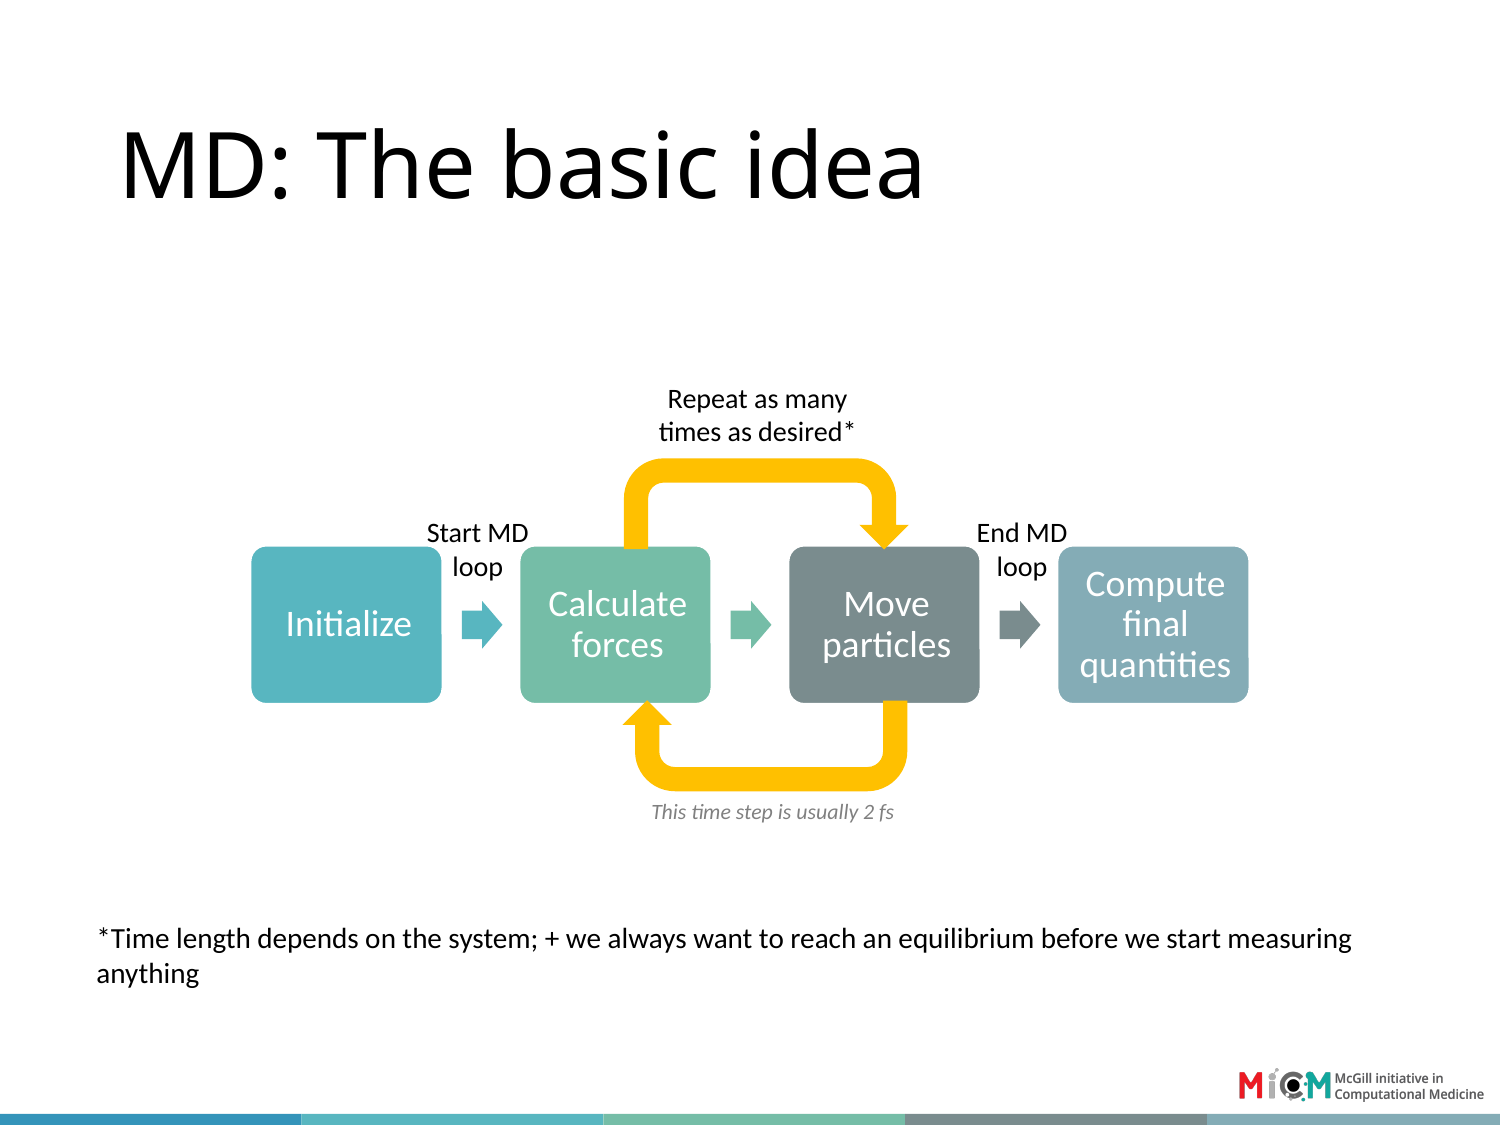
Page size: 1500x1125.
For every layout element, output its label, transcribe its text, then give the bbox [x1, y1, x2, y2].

title MD: The basic idea [103, 59, 1397, 278]
picture [1211, 1051, 1500, 1122]
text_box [249, 291, 1250, 959]
text_box *Time length depends on the system; + we always want to reach an equilibrium before we start measuring anything [81, 912, 1419, 997]
